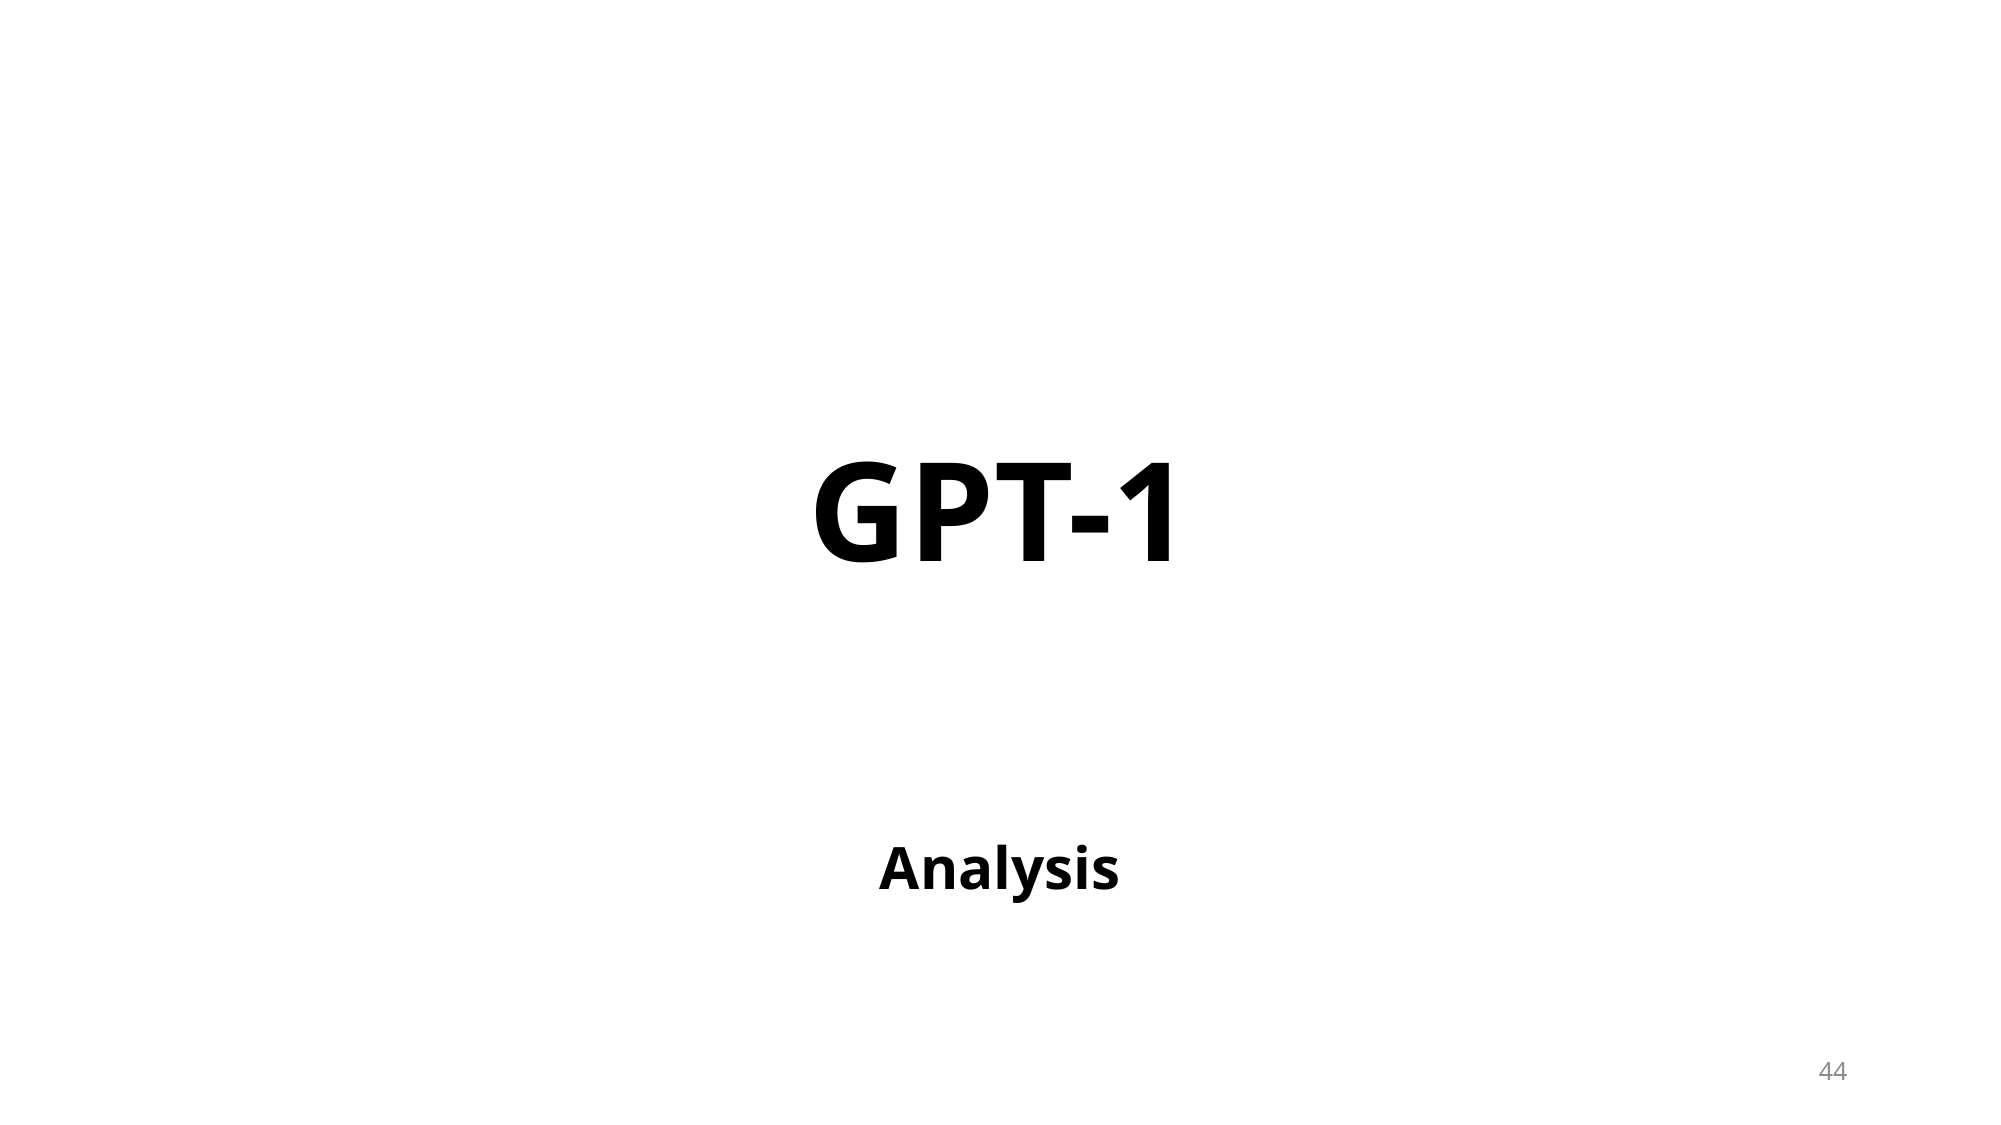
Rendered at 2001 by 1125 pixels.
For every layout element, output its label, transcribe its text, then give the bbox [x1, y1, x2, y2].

text_box Analysis [779, 823, 1221, 909]
title GPT-1 [249, 344, 1750, 599]
slide_number 44 [1412, 1042, 1863, 1103]
